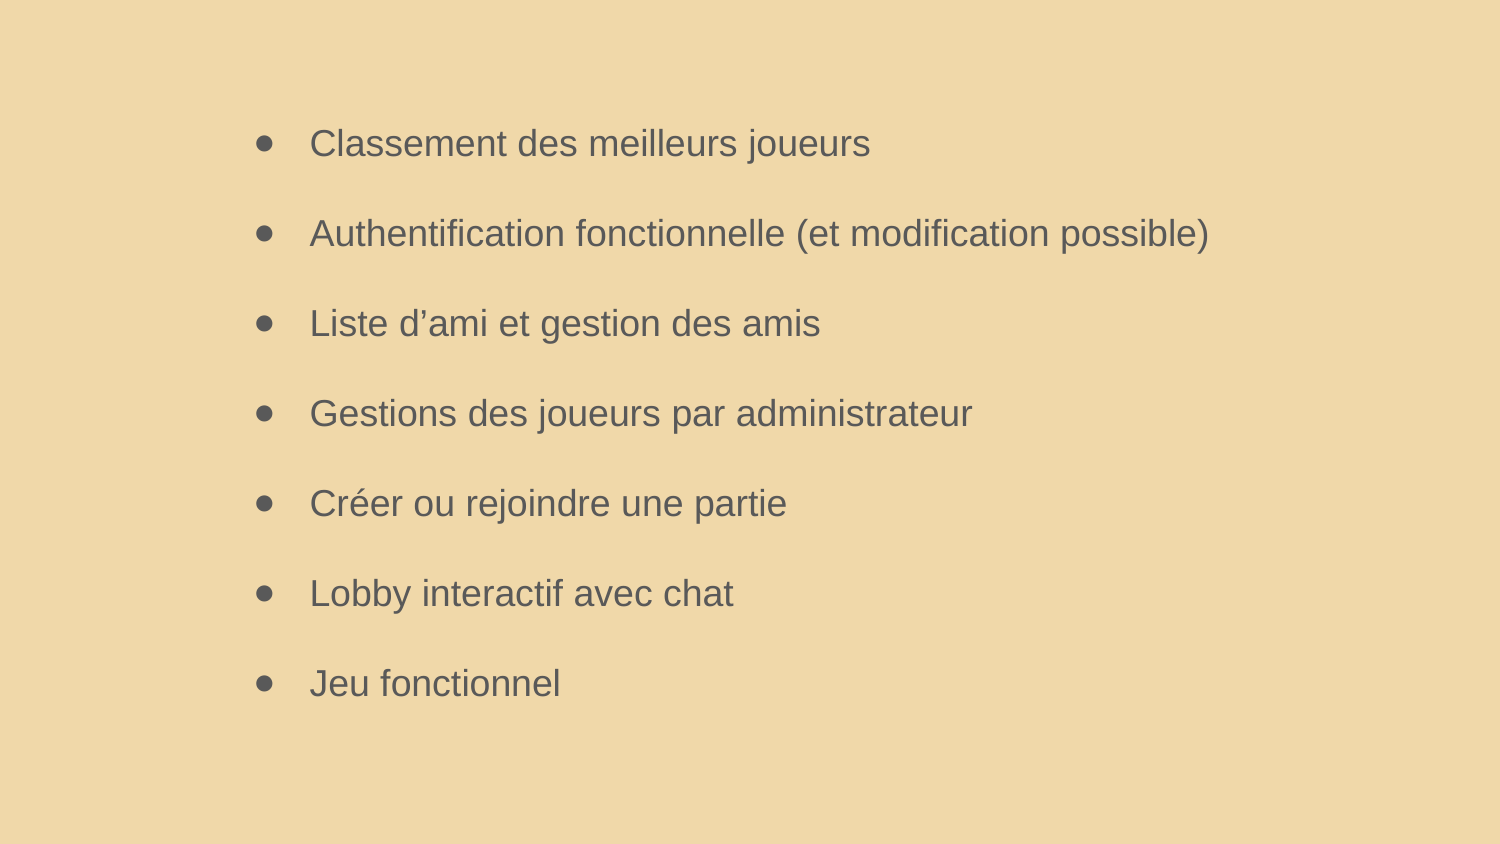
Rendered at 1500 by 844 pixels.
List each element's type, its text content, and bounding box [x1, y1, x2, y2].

text_box Classement des meilleurs joueurs Authentification fonctionnelle (et modification possible) Liste d’ami et gestion des amis Gestions des joueurs par administrateur Créer ou rejoindre une partie Lobby interactif avec chat Jeu fonctionnel [219, 59, 1281, 785]
